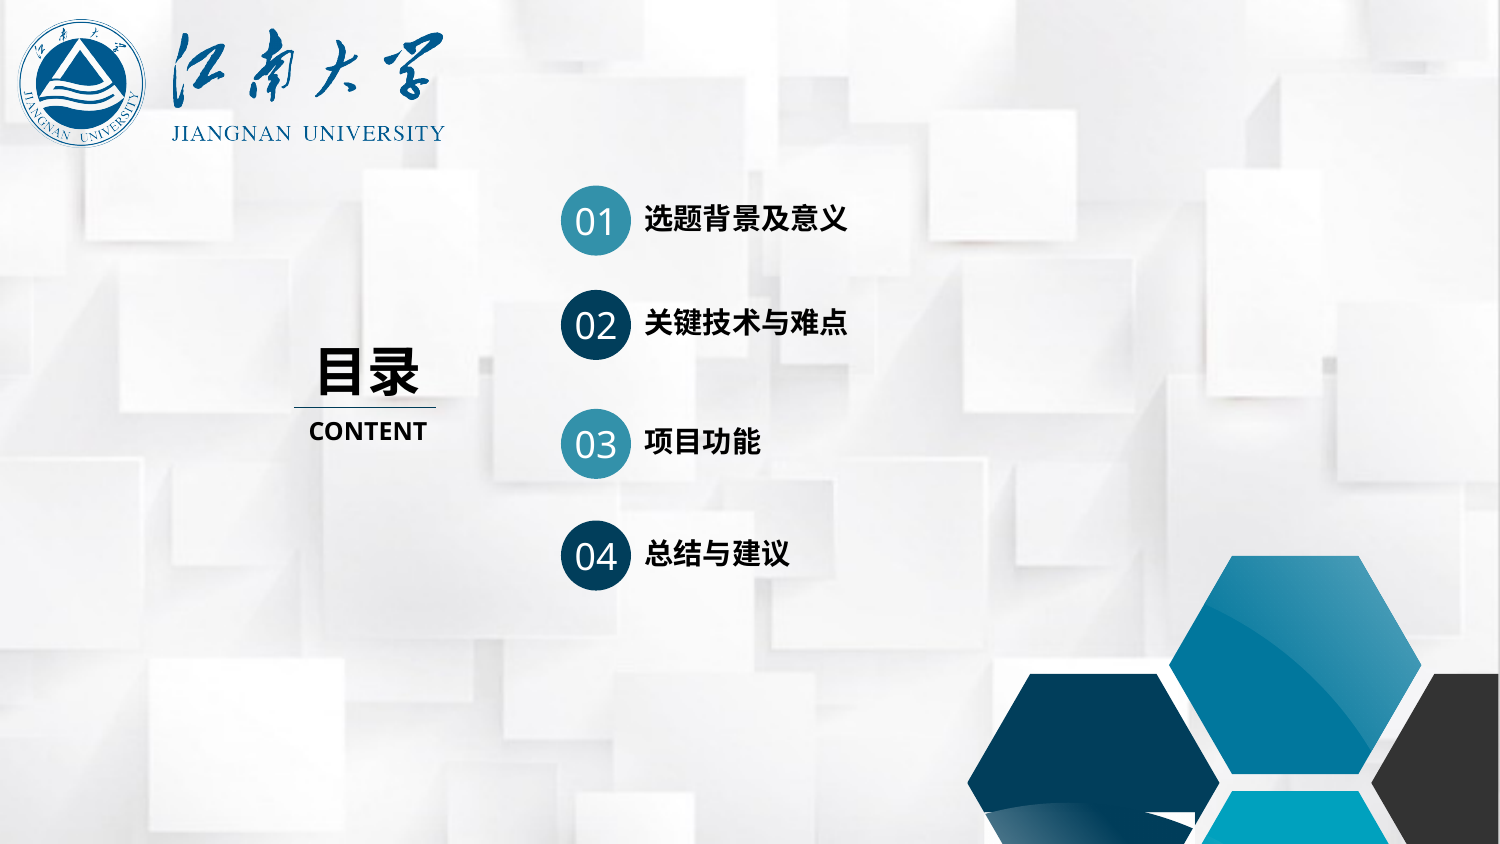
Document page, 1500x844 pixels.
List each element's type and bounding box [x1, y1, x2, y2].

text_box [17, 14, 446, 156]
text_box [560, 289, 1074, 362]
text_box [560, 520, 1074, 592]
text_box [281, 321, 455, 446]
text_box [560, 408, 1074, 481]
text_box [560, 185, 1074, 257]
picture [0, 0, 1500, 844]
